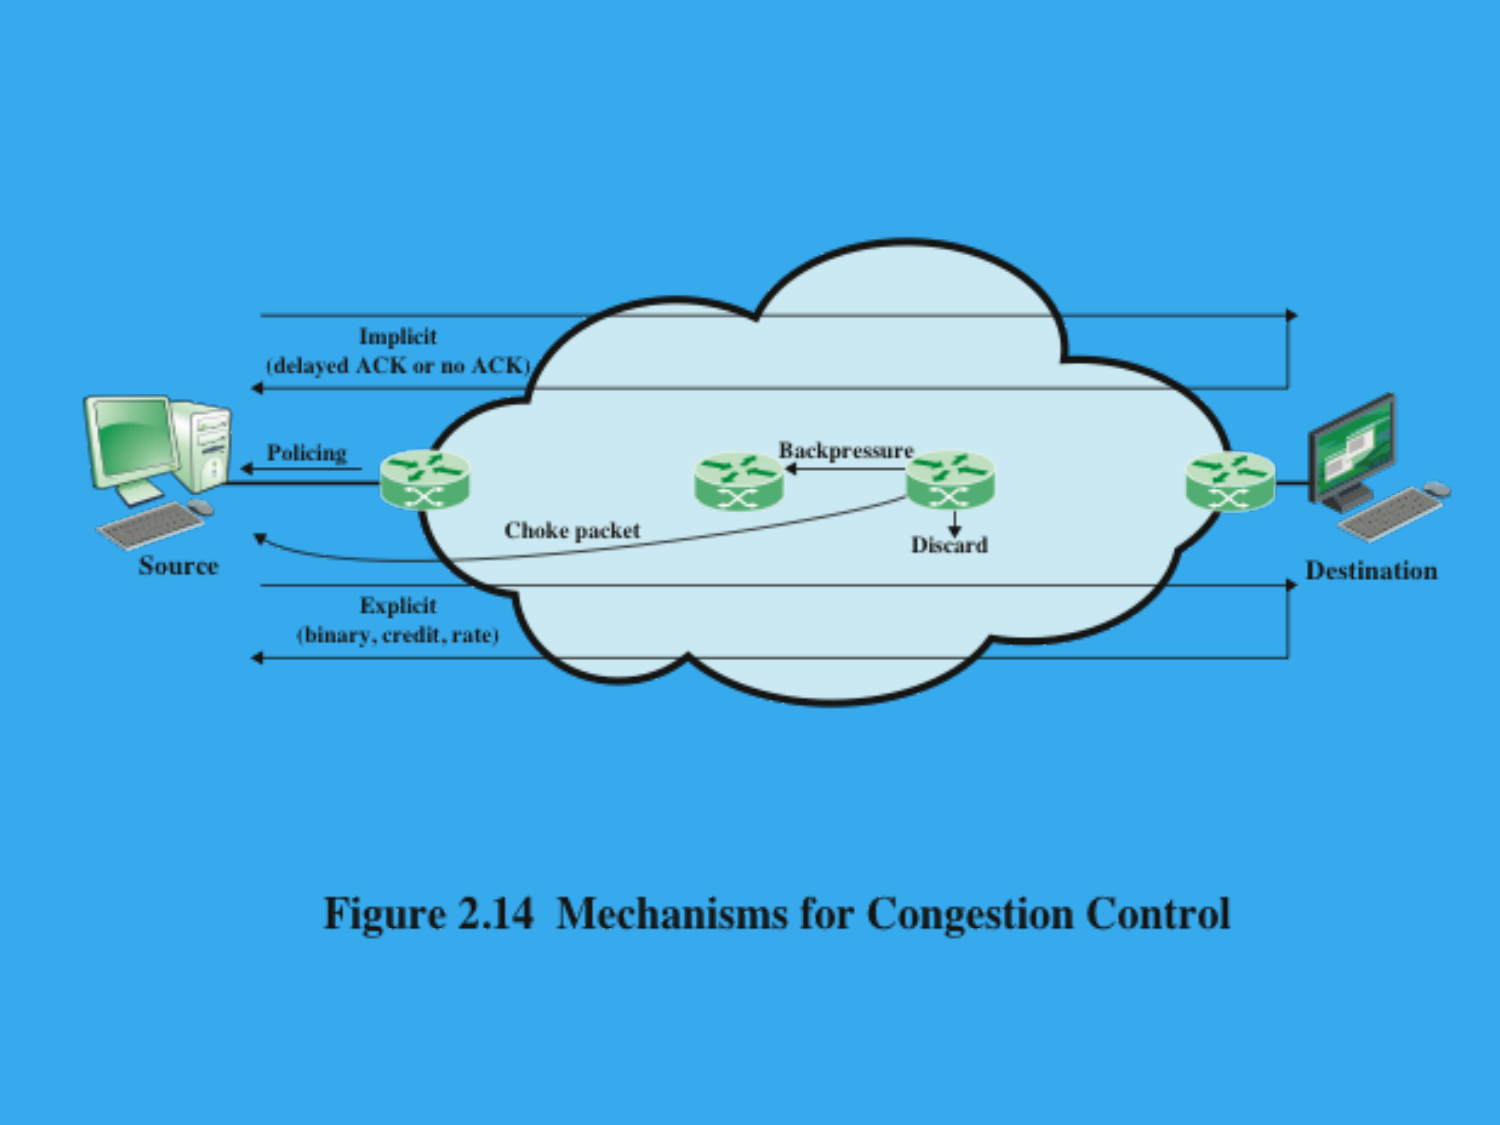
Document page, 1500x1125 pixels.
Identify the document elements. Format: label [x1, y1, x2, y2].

picture [16, 164, 1500, 986]
